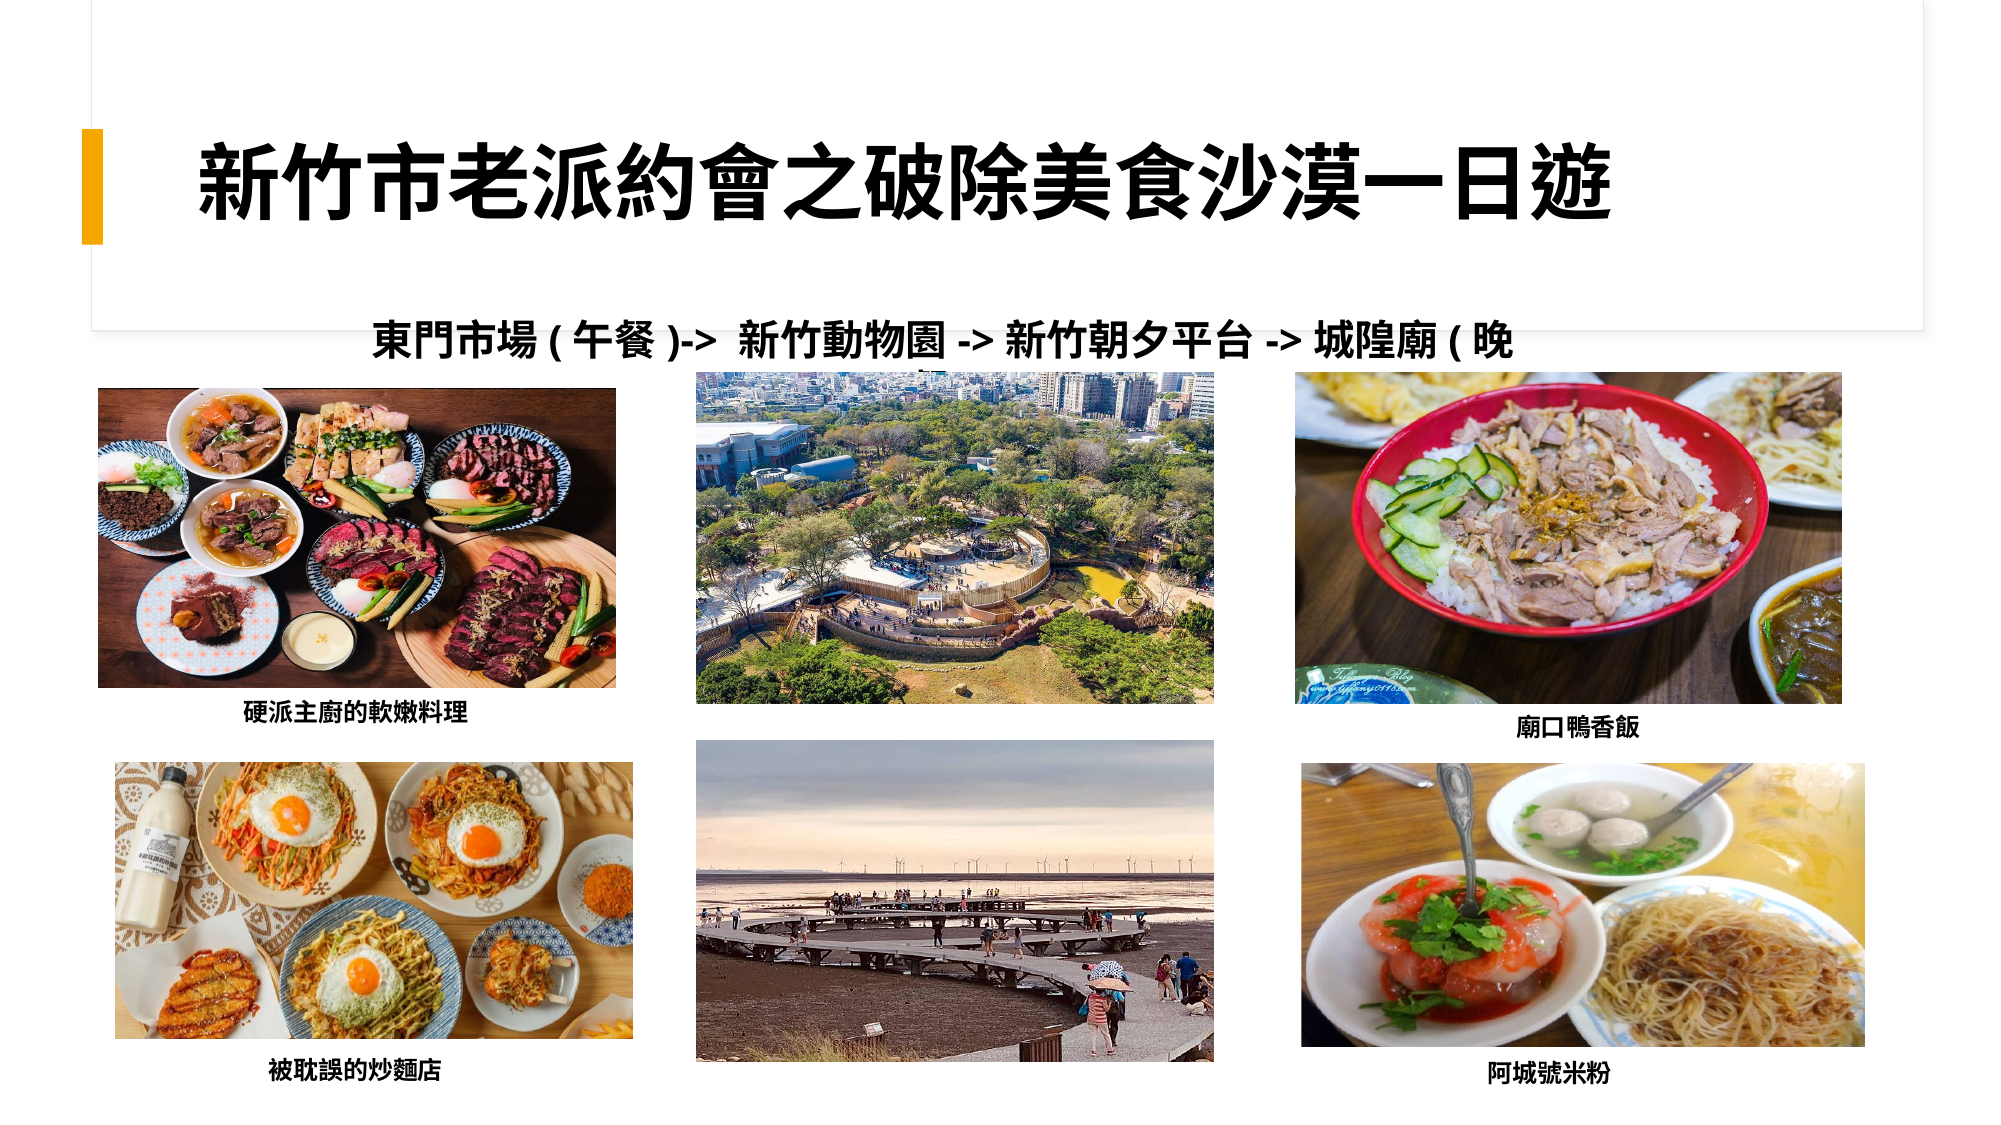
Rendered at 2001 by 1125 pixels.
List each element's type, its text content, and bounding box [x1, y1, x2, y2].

picture [696, 372, 1214, 704]
text_box 東門市場(午餐)-> 新竹動物園->新竹朝夕平台->城隍廟(晚餐) [338, 306, 1548, 422]
picture [1295, 372, 1842, 704]
text_box 硬派主廚的軟嫩料理 [229, 689, 484, 734]
picture [98, 388, 616, 688]
picture [1301, 762, 1865, 1047]
picture [115, 762, 633, 1039]
title 新竹市老派約會之破除美食沙漠一日遊 [183, 90, 1851, 284]
text_box 被耽誤的炒麵店 [253, 1046, 459, 1092]
text_box 廟口鴨香飯 [1501, 704, 1665, 749]
text_box 阿城號米粉 [1472, 1050, 1650, 1096]
picture [696, 740, 1214, 1062]
